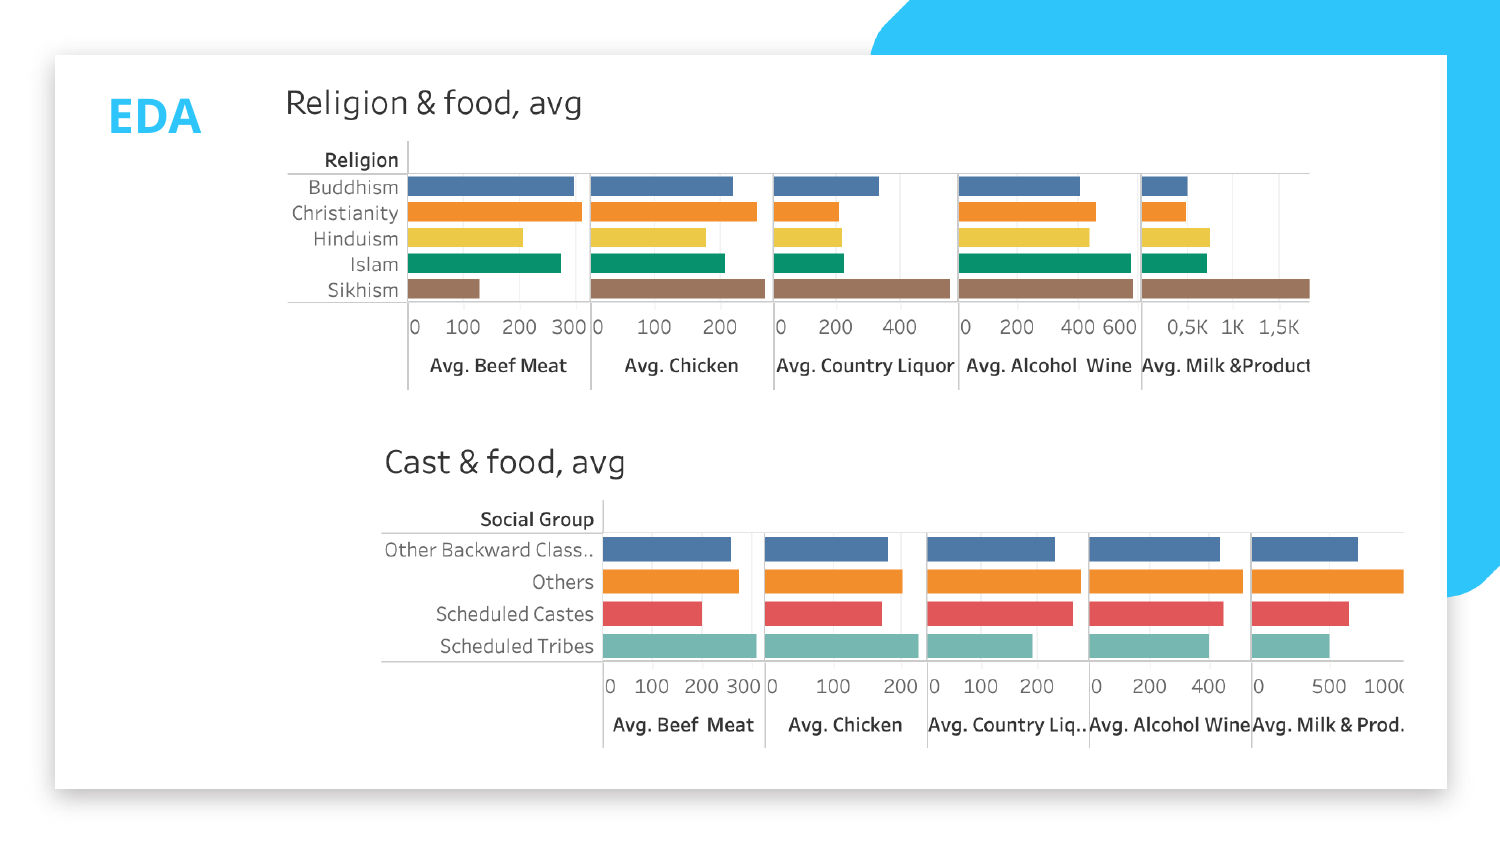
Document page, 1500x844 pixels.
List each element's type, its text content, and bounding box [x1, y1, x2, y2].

picture [0, 0, 1500, 844]
text_box EDA [92, 70, 285, 152]
